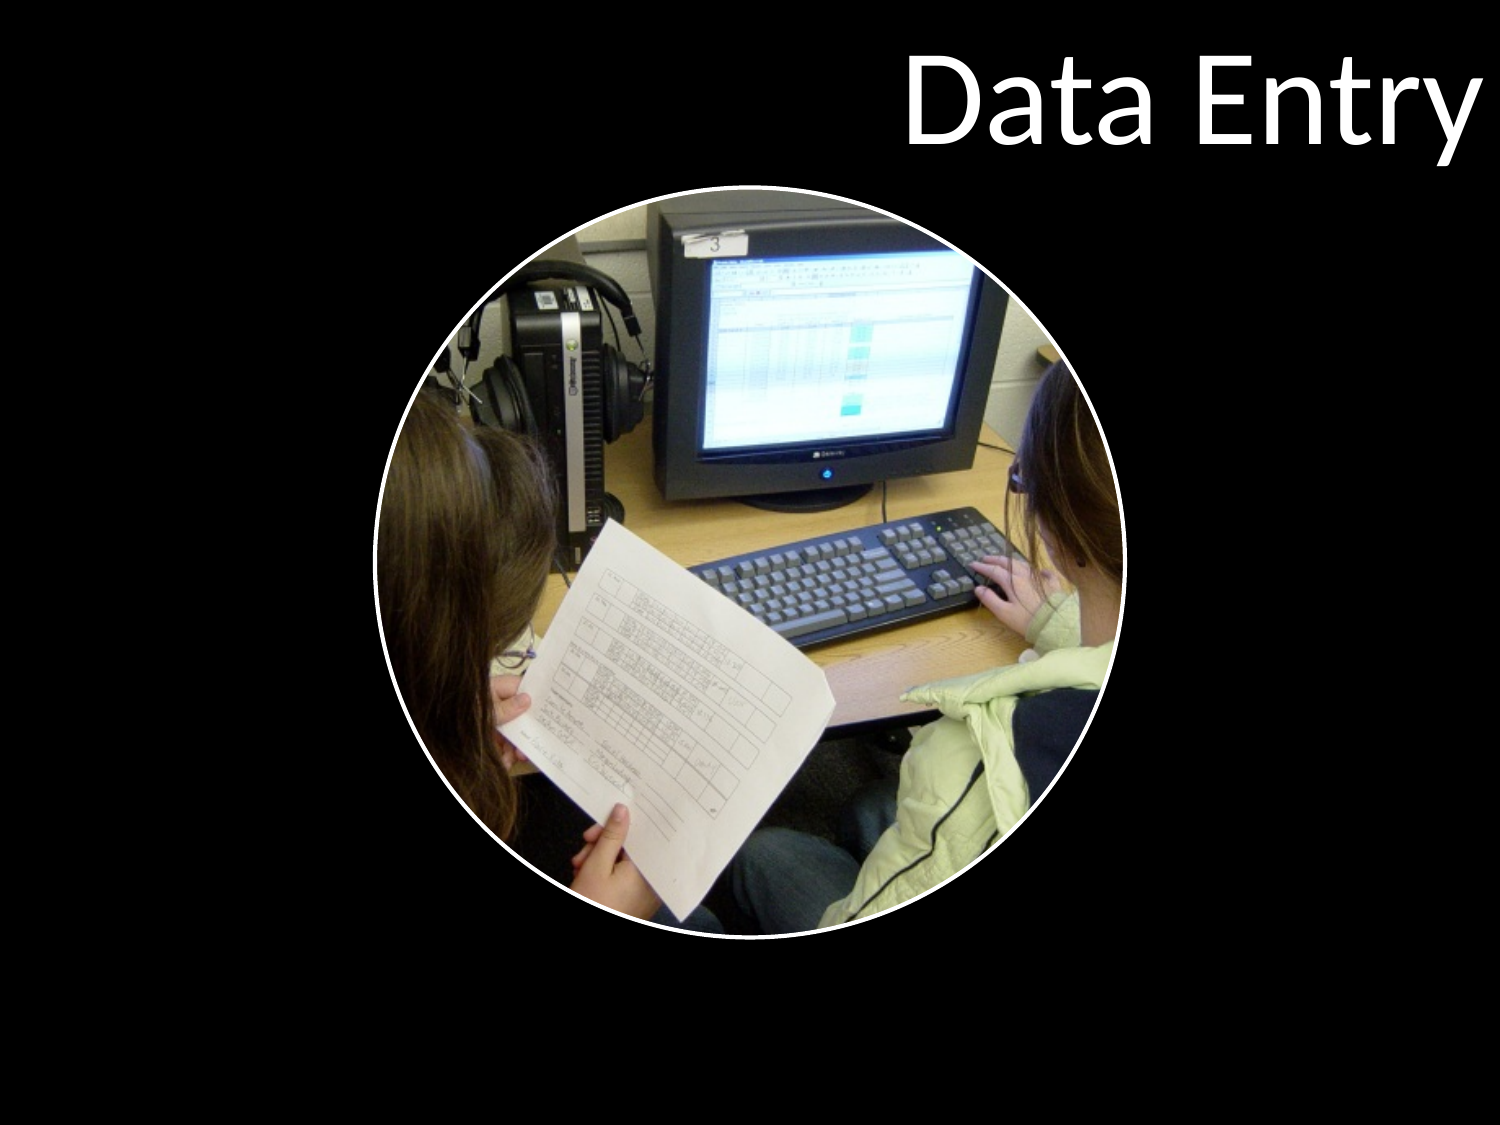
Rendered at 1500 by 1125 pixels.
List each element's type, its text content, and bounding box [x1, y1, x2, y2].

text_box [372, 185, 1128, 940]
text_box Data Entry [837, 0, 1500, 180]
